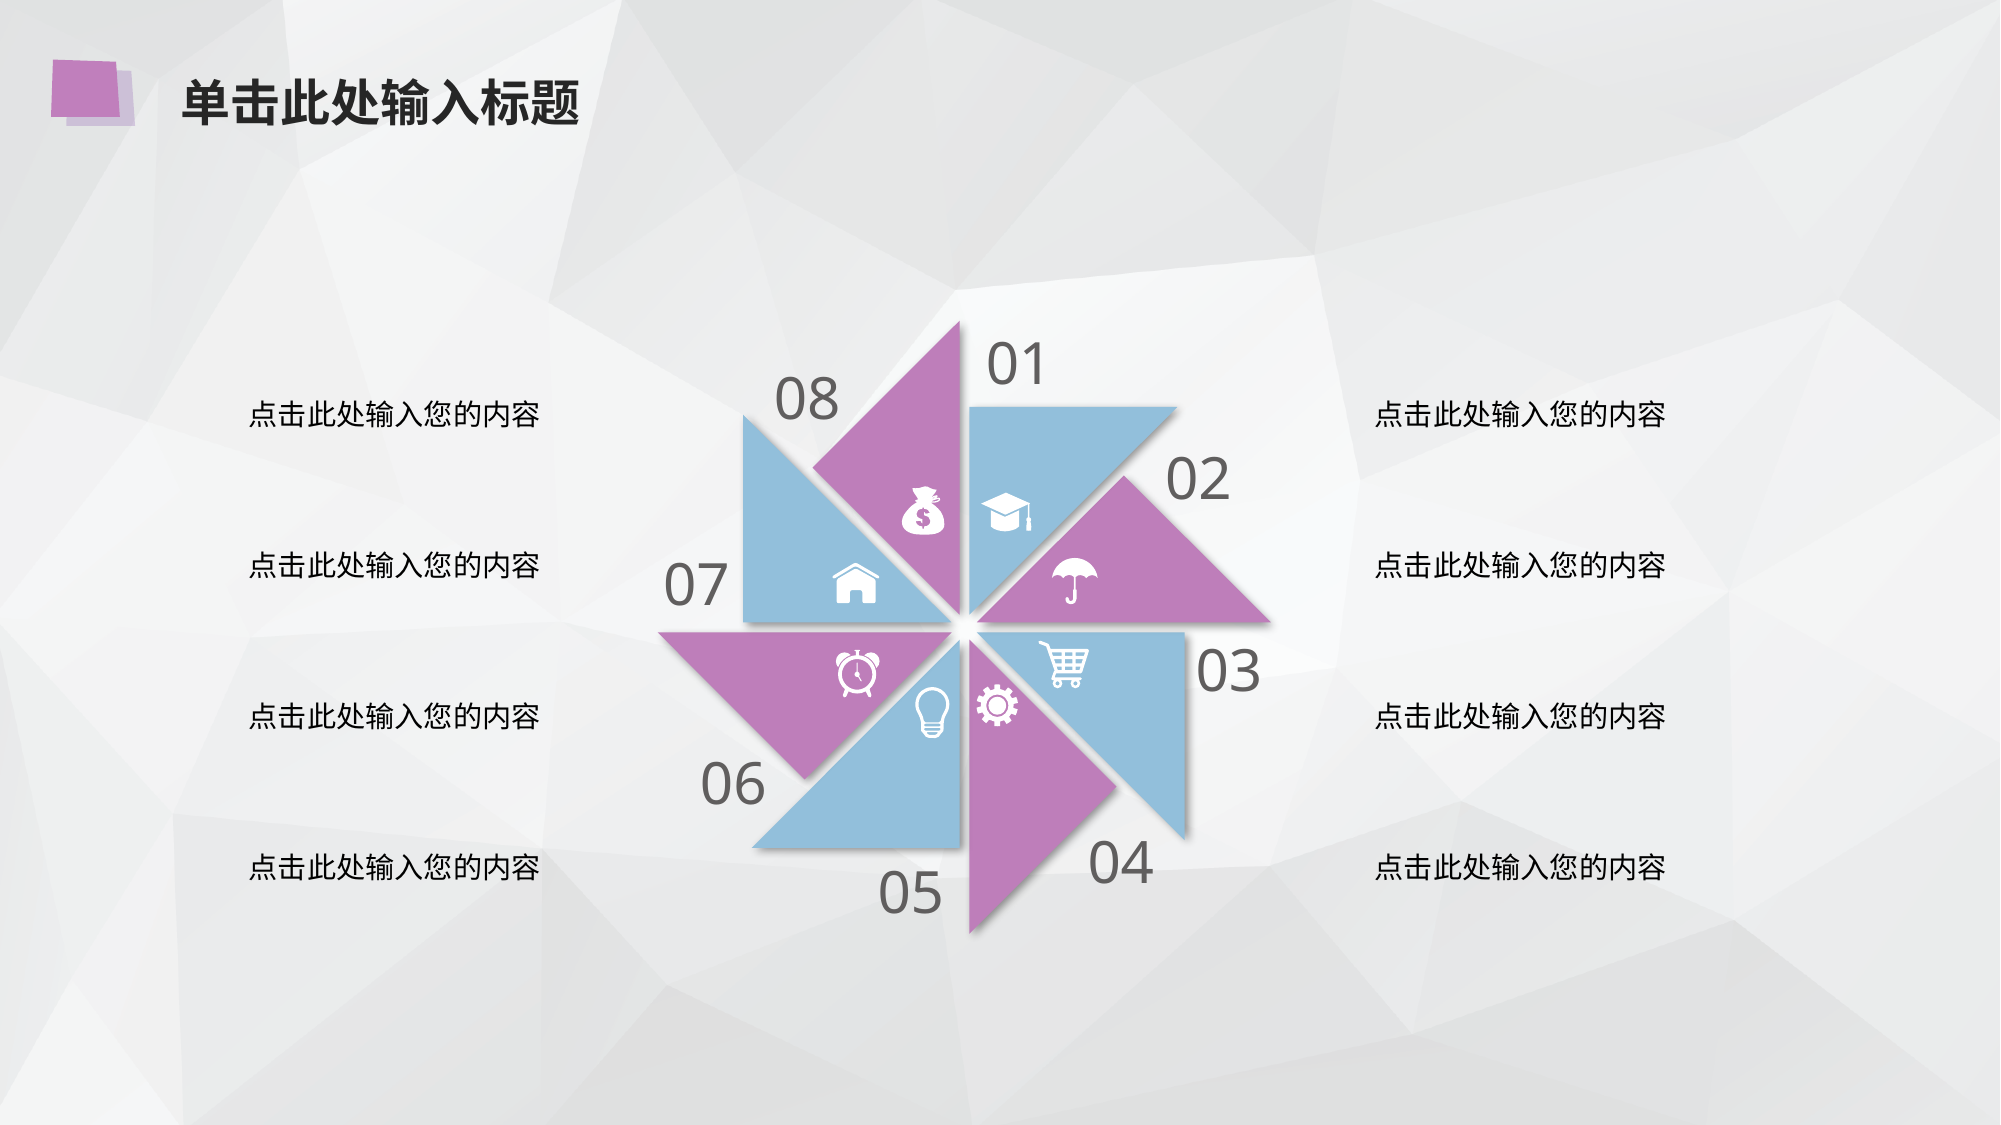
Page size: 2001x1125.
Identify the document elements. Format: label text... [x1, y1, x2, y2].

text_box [233, 381, 600, 879]
text_box [901, 486, 945, 535]
text_box 05 [862, 847, 959, 933]
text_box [832, 562, 880, 604]
text_box [812, 320, 960, 615]
text_box [976, 684, 1018, 727]
text_box 02 [1150, 433, 1247, 519]
text_box [65, 69, 137, 127]
text_box [969, 639, 1117, 934]
text_box [657, 632, 952, 780]
text_box 03 [1180, 625, 1277, 711]
text_box [751, 639, 960, 848]
text_box [1038, 640, 1089, 689]
text_box 01 [971, 318, 1068, 404]
text_box [969, 406, 1178, 615]
picture [0, 0, 2000, 1125]
text_box [976, 632, 1185, 841]
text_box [980, 492, 1032, 532]
text_box 04 [1072, 817, 1169, 903]
text_box 06 [685, 739, 782, 824]
text_box 单击此处输入标题 [180, 59, 642, 132]
text_box [915, 687, 950, 739]
text_box 07 [648, 539, 745, 625]
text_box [1359, 381, 1727, 879]
text_box 08 [759, 353, 856, 439]
text_box [976, 476, 1271, 623]
text_box [743, 414, 952, 623]
text_box [1051, 557, 1098, 605]
text_box [835, 649, 880, 698]
text_box [49, 58, 121, 118]
